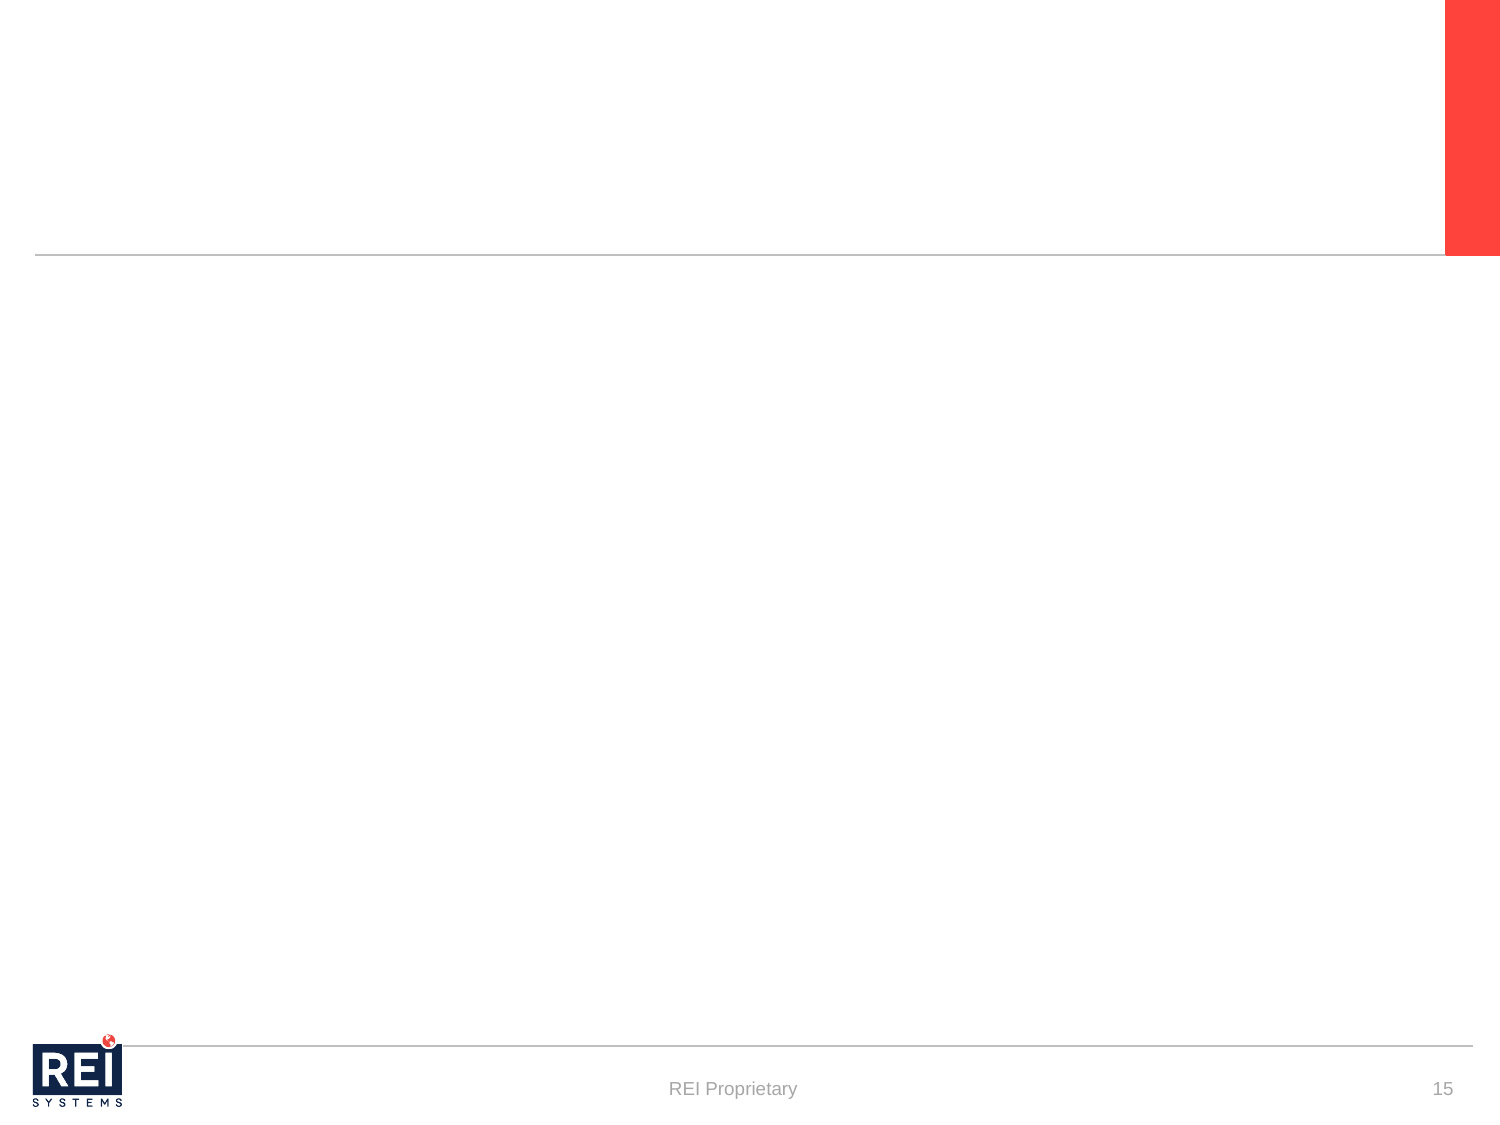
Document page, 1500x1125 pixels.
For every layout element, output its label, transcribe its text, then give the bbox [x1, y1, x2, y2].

slide_number 15 [1333, 1053, 1469, 1107]
footer REI Proprietary [133, 1055, 1334, 1107]
picture [32, 1034, 122, 1107]
